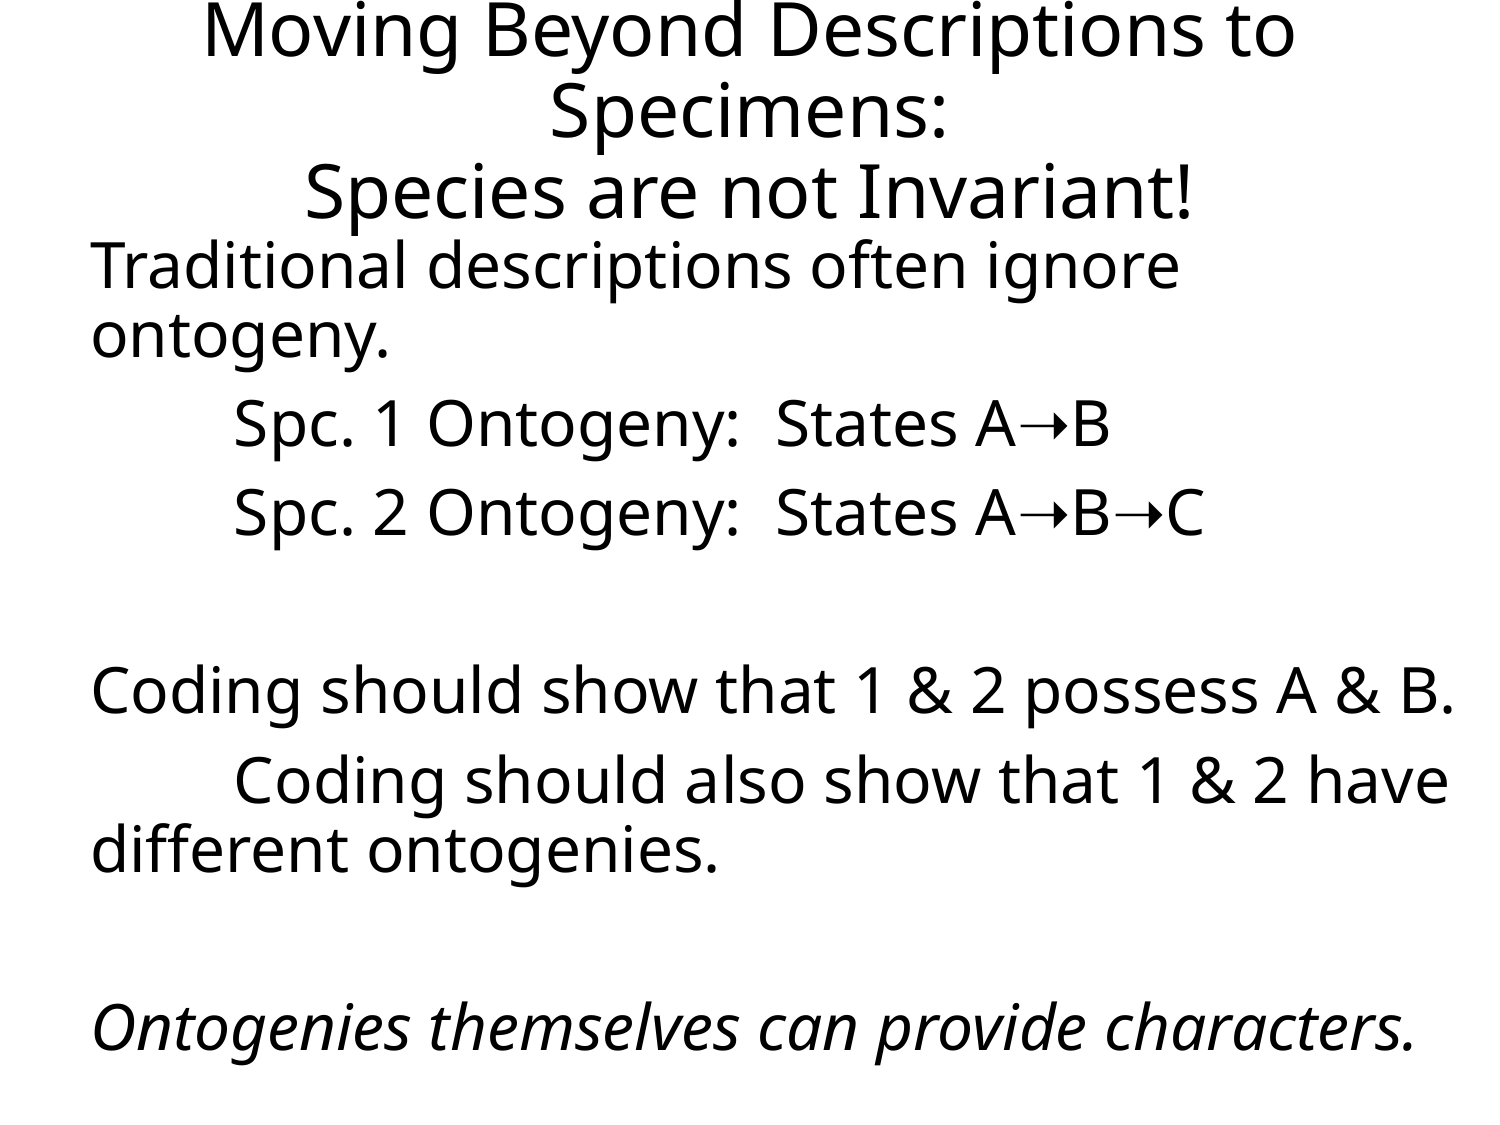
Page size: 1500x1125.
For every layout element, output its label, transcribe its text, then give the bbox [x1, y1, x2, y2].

list Traditional descriptions often ignore ontogeny. Spc. 1 Ontogeny: States A➝B Spc. 2 Ontogeny: States A➝B➝C Coding should show that 1 & 2 possess A & B. Coding should also show that 1 & 2 have different ontogenies. Ontogenies themselves can provide characters. [75, 225, 1485, 1088]
title Moving Beyond Descriptions to Specimens: Species are not Invariant! [37, 19, 1463, 207]
